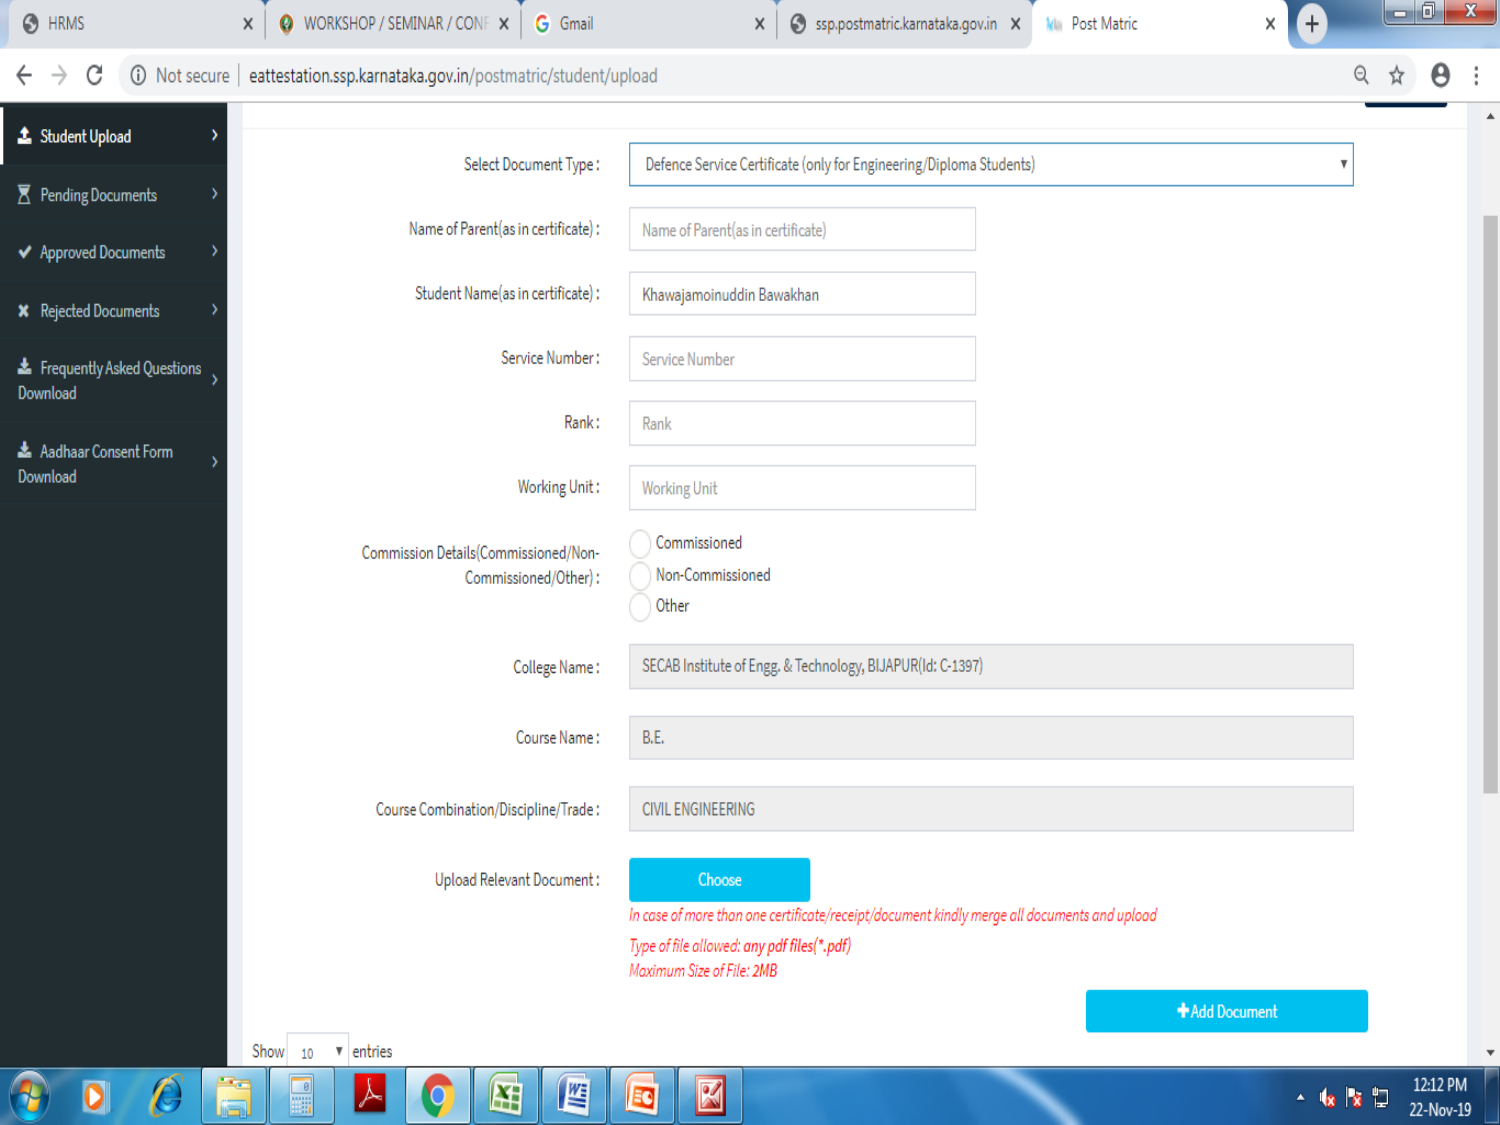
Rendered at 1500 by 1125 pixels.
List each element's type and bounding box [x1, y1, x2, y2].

list [0, 0, 1500, 1125]
